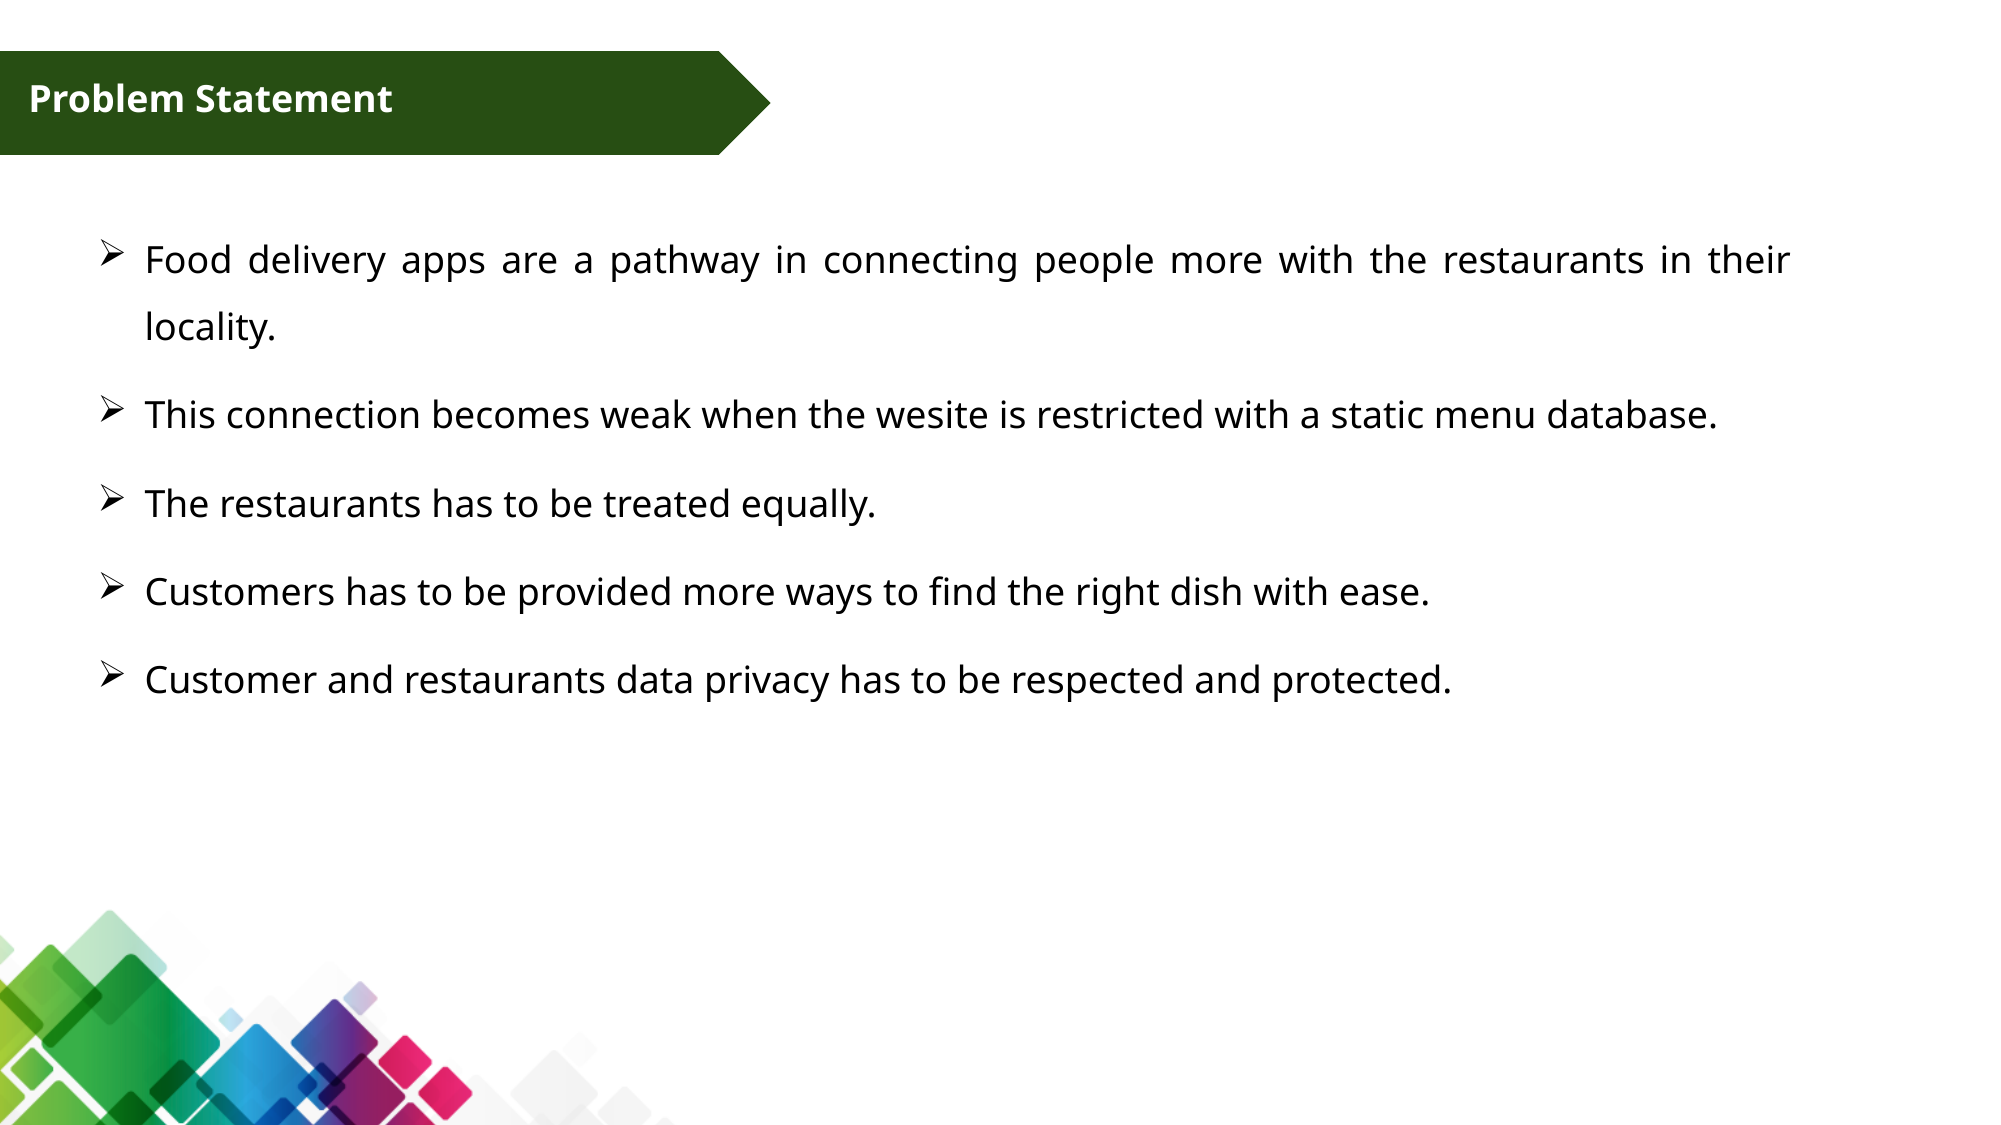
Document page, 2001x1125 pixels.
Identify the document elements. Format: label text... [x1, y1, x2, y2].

picture [0, 891, 693, 1125]
title Problem Statement [13, 73, 717, 133]
list Food delivery apps are a pathway in connecting people more with the restaurants in their locality. This connection becomes weak when the wesite is restricted with a static menu database. The restaurants has to be treated equally. Customers has to be provided more ways to find the right dish with ease. Customer and restaurants data privacy has to be respected and protected. [82, 205, 1808, 920]
